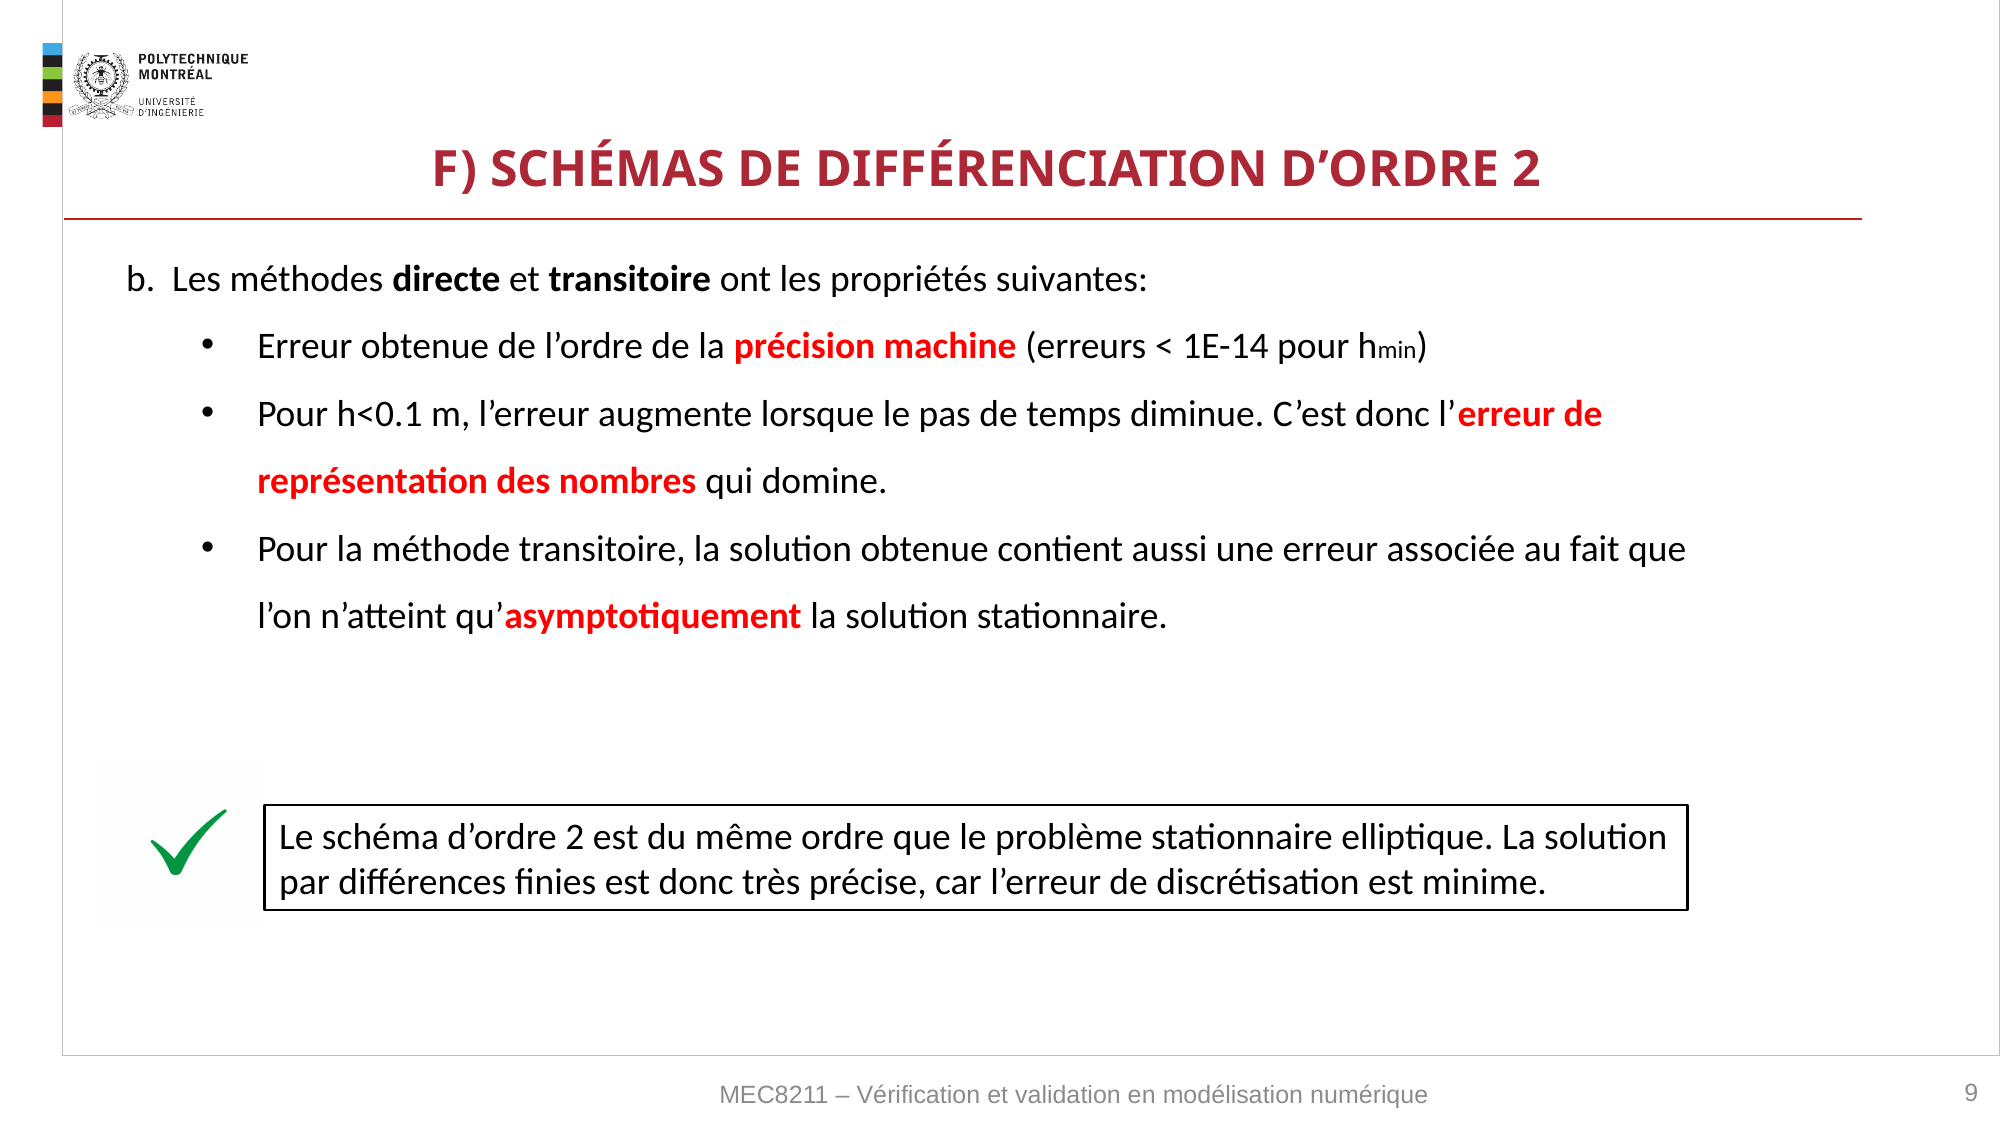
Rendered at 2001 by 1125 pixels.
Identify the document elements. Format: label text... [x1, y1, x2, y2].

picture [93, 762, 265, 934]
title F) SCHÉMAS DE DIFFÉRENCIATION D’ORDRE 2 [229, 122, 1744, 218]
text_box Le schéma d’ordre 2 est du même ordre que le problème stationnaire elliptique. La solution par différences finies est donc très précise, car l’erreur de discrétisation est minime. [265, 805, 1688, 910]
picture [42, 43, 248, 127]
text_box MEC8211 – Vérification et validation en modélisation numérique [156, 1066, 1900, 1120]
text_box b. Les méthodes directe et transitoire ont les propriétés suivantes: Erreur obtenue de l’ordre de la précision machine (erreurs < 1E-14 pour hmin) Pour h<0.1 m, l’erreur augmente lorsque le pas de temps diminue. C’est donc l’erreur de représentation des nombres qui domine. Pour la méthode transitoire, la solution obtenue contient aussi une erreur associée au fait que l’on n’atteint qu’asymptotiquement la solution stationnaire. [111, 246, 1744, 644]
text_box 9 [1900, 1061, 1994, 1120]
